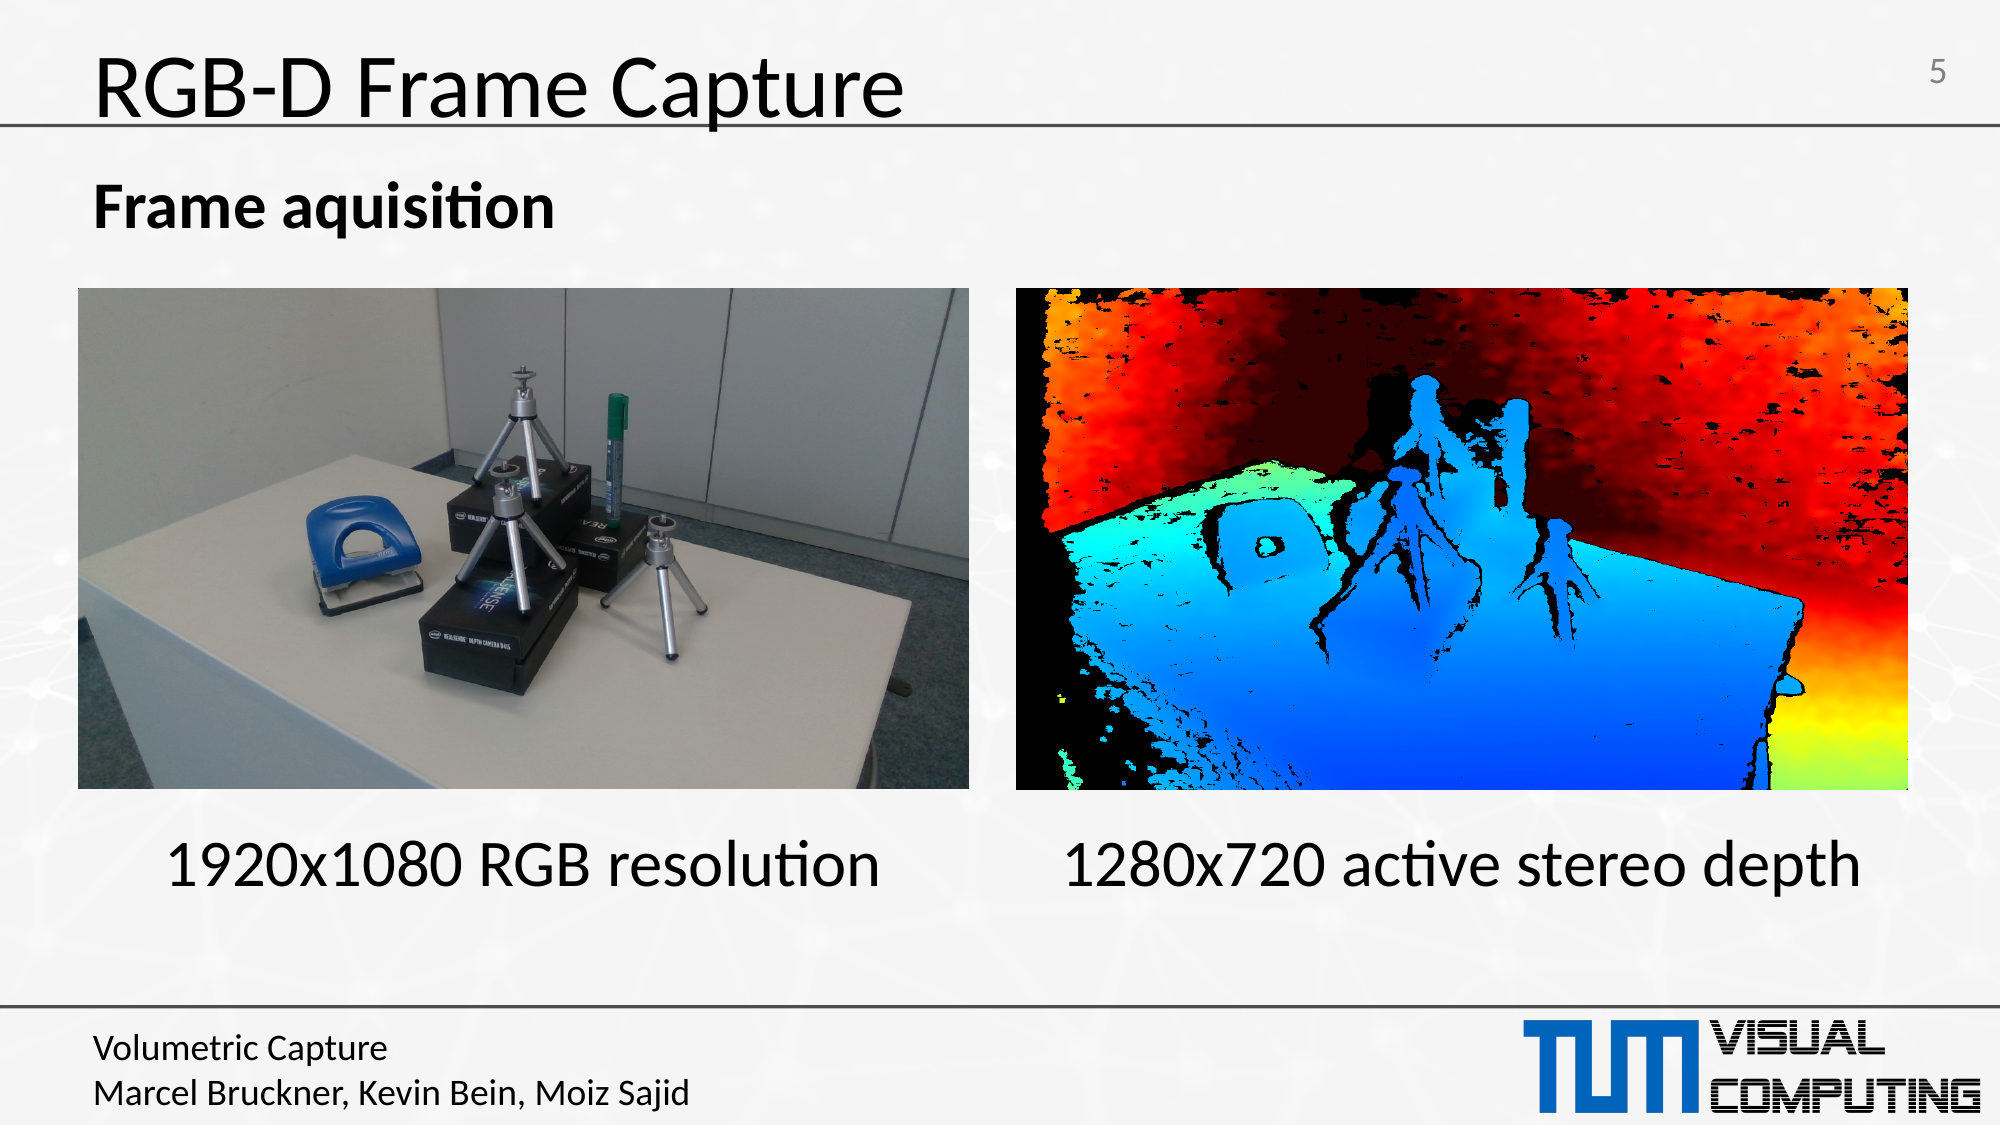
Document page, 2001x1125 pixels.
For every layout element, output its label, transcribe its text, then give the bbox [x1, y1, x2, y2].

list Frame aquisition [78, 154, 969, 287]
picture [77, 287, 969, 790]
text_box 1280x720 active stereo depth [1016, 812, 1908, 907]
title RGB-D Frame Capture [78, 0, 1888, 143]
picture [1523, 1018, 1983, 1117]
list Frame aquisition [78, 797, 969, 969]
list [1016, 288, 1908, 790]
